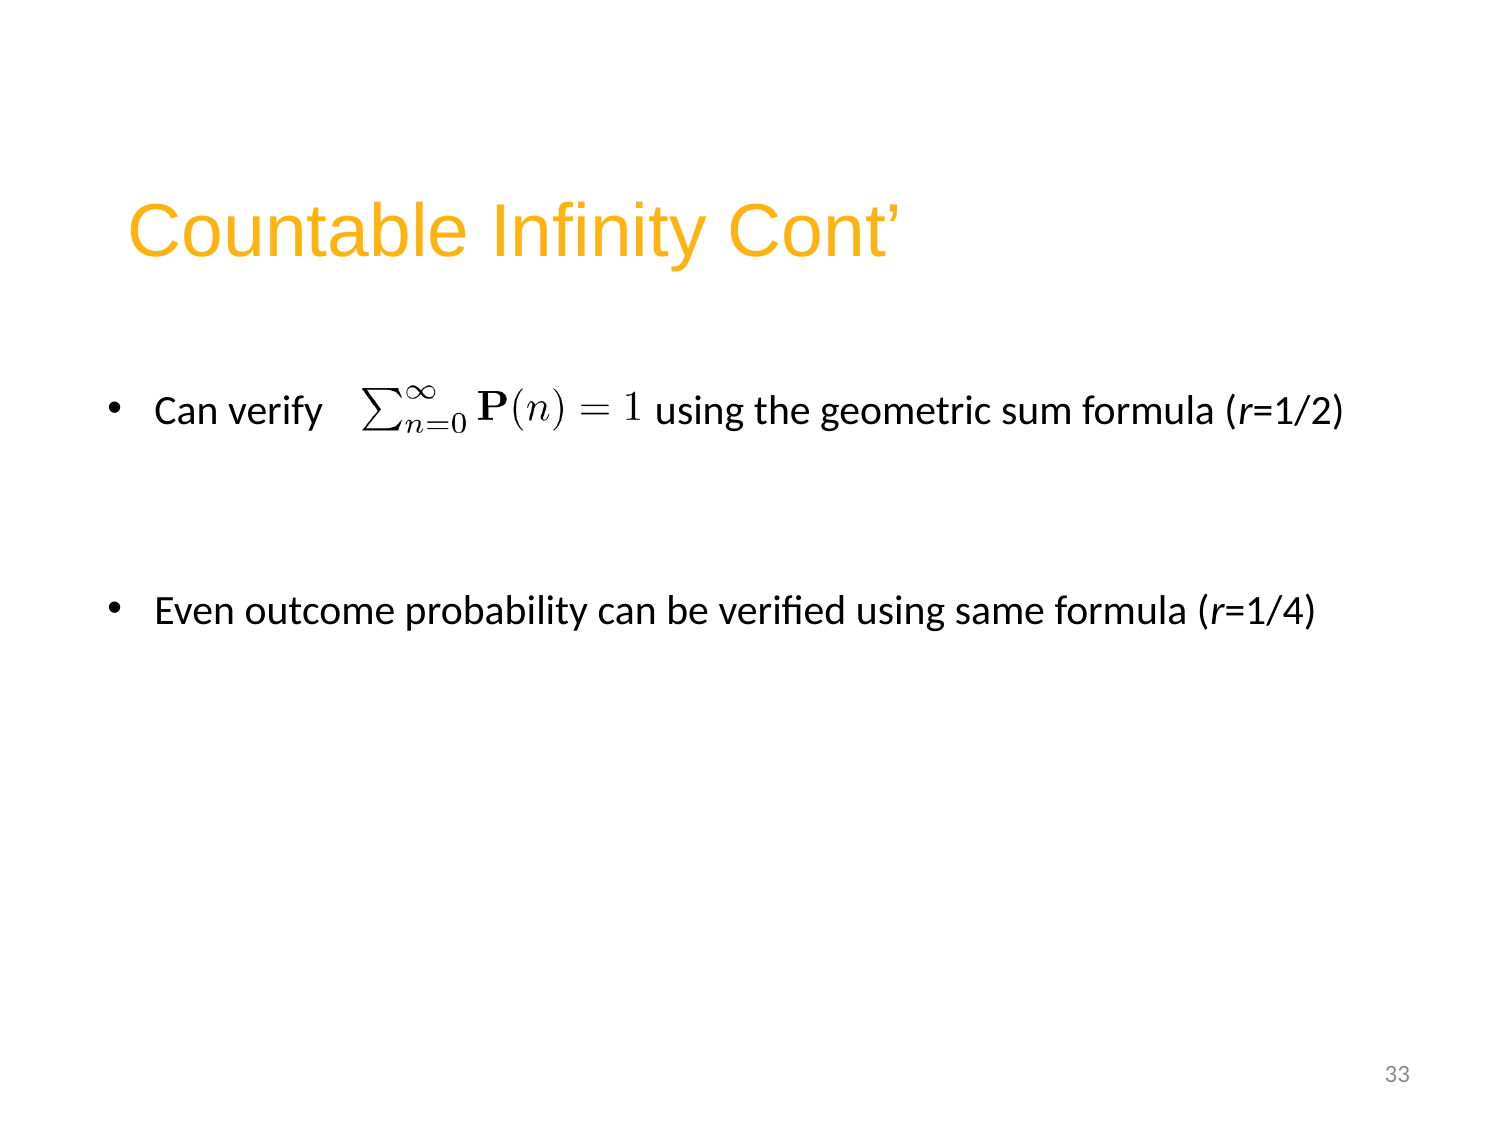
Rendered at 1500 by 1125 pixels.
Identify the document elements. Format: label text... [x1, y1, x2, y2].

title Countable Infinity Cont’ [112, 75, 1388, 379]
picture [362, 385, 640, 434]
slide_number 33 [1074, 1042, 1425, 1103]
text_box Can verify using the geometric sum formula (r=1/2) Even outcome probability can be verified using same formula (r=1/4) [92, 375, 1360, 640]
